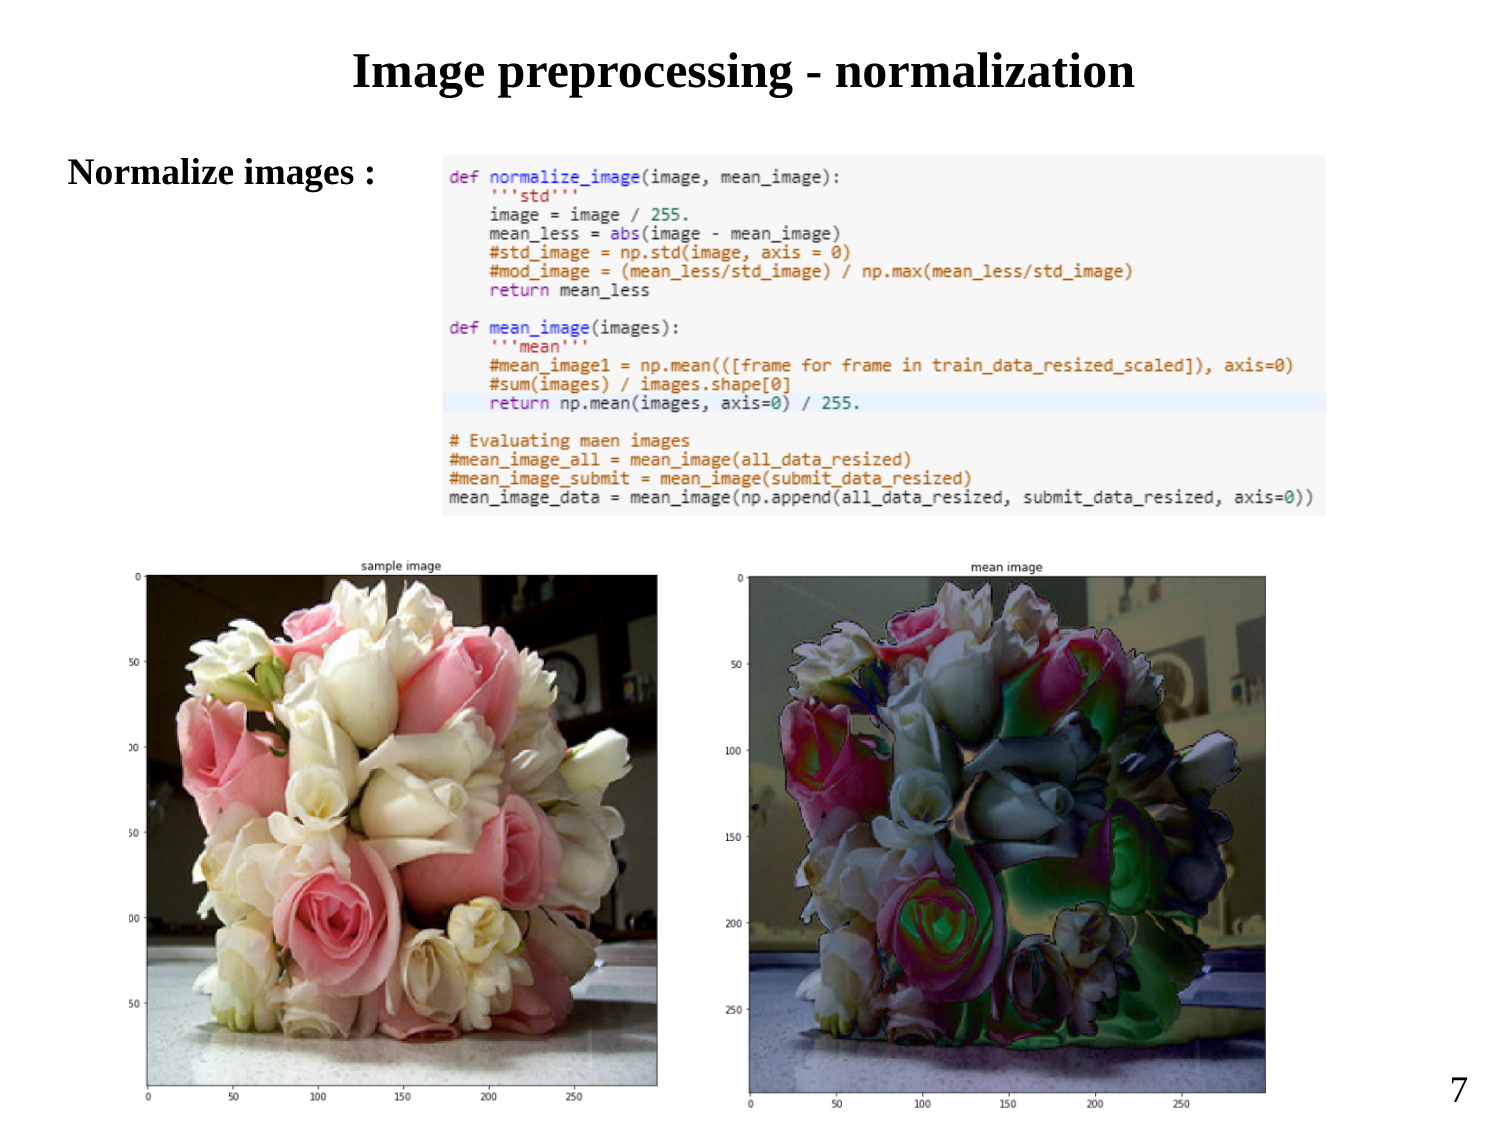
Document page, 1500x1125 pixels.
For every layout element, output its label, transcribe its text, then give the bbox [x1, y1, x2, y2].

picture [129, 550, 692, 1113]
text_box Image preprocessing - normalization [0, 0, 1500, 138]
text_box Normalize images : [52, 139, 1471, 199]
picture [726, 550, 1286, 1113]
picture [442, 155, 1326, 516]
text_box 7 [1434, 1048, 1500, 1118]
